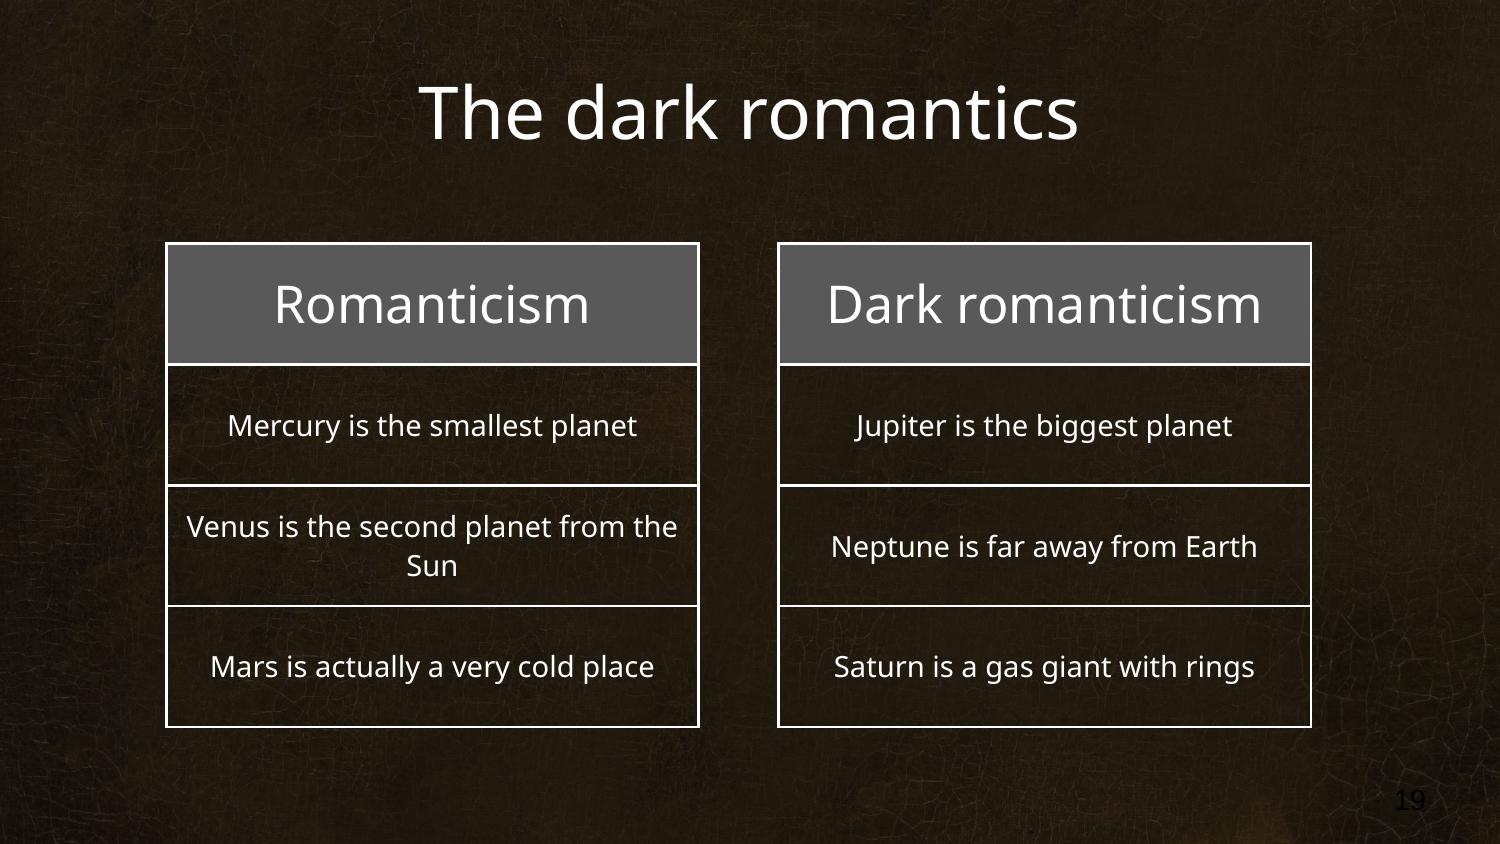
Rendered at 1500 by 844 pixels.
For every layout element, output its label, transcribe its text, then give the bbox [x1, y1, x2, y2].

slide_number 19 [1378, 766, 1469, 832]
title The dark romantics [118, 68, 1382, 165]
table_cell Jupiter is the biggest planet [780, 366, 1310, 484]
table_header Dark romanticism [780, 245, 1310, 363]
table_cell Mercury is the smallest planet [168, 366, 697, 484]
table_header Romanticism [168, 245, 697, 363]
table_cell Venus is the second planet from the Sun [168, 487, 697, 605]
table_cell Neptune is far away from Earth [780, 487, 1310, 605]
table_cell Mars is actually a very cold place [168, 607, 697, 726]
table_cell Saturn is a gas giant with rings [780, 607, 1310, 726]
picture [0, 0, 1500, 844]
